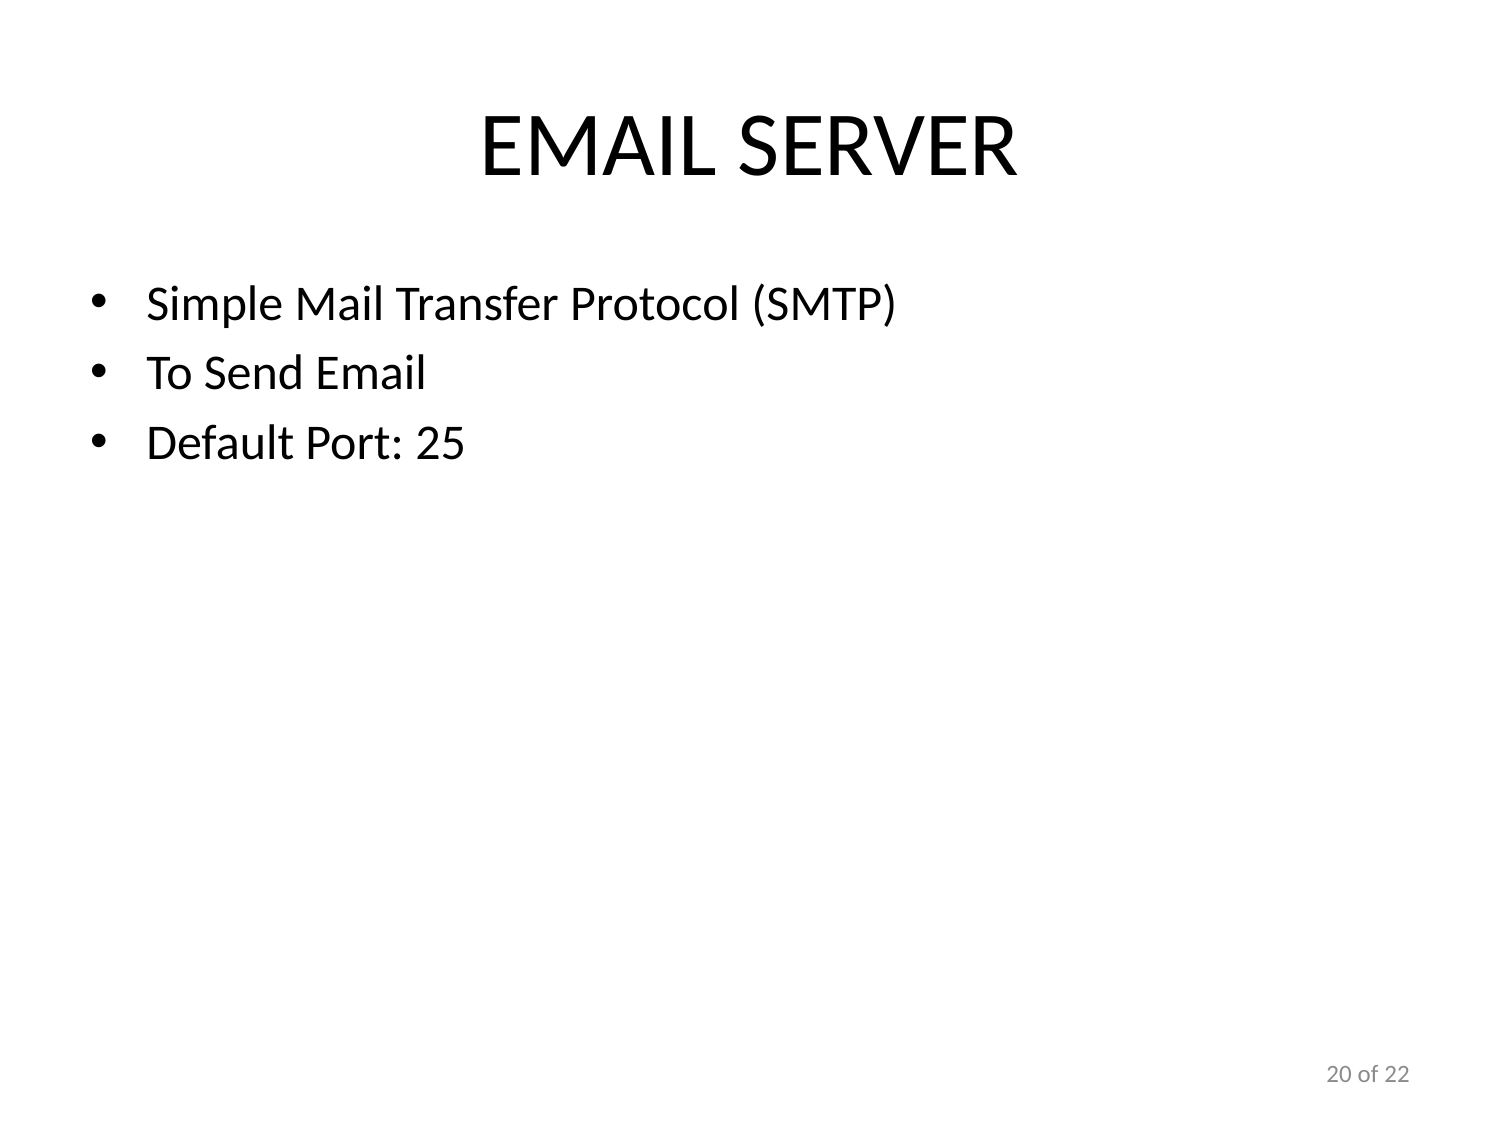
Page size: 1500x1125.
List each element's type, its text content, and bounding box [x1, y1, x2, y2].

title Email Server [75, 45, 1425, 233]
slide_number 20 of 22 [1074, 1042, 1425, 1103]
list Simple Mail Transfer Protocol (SMTP) To Send Email Default Port: 25 [75, 262, 1425, 1005]
